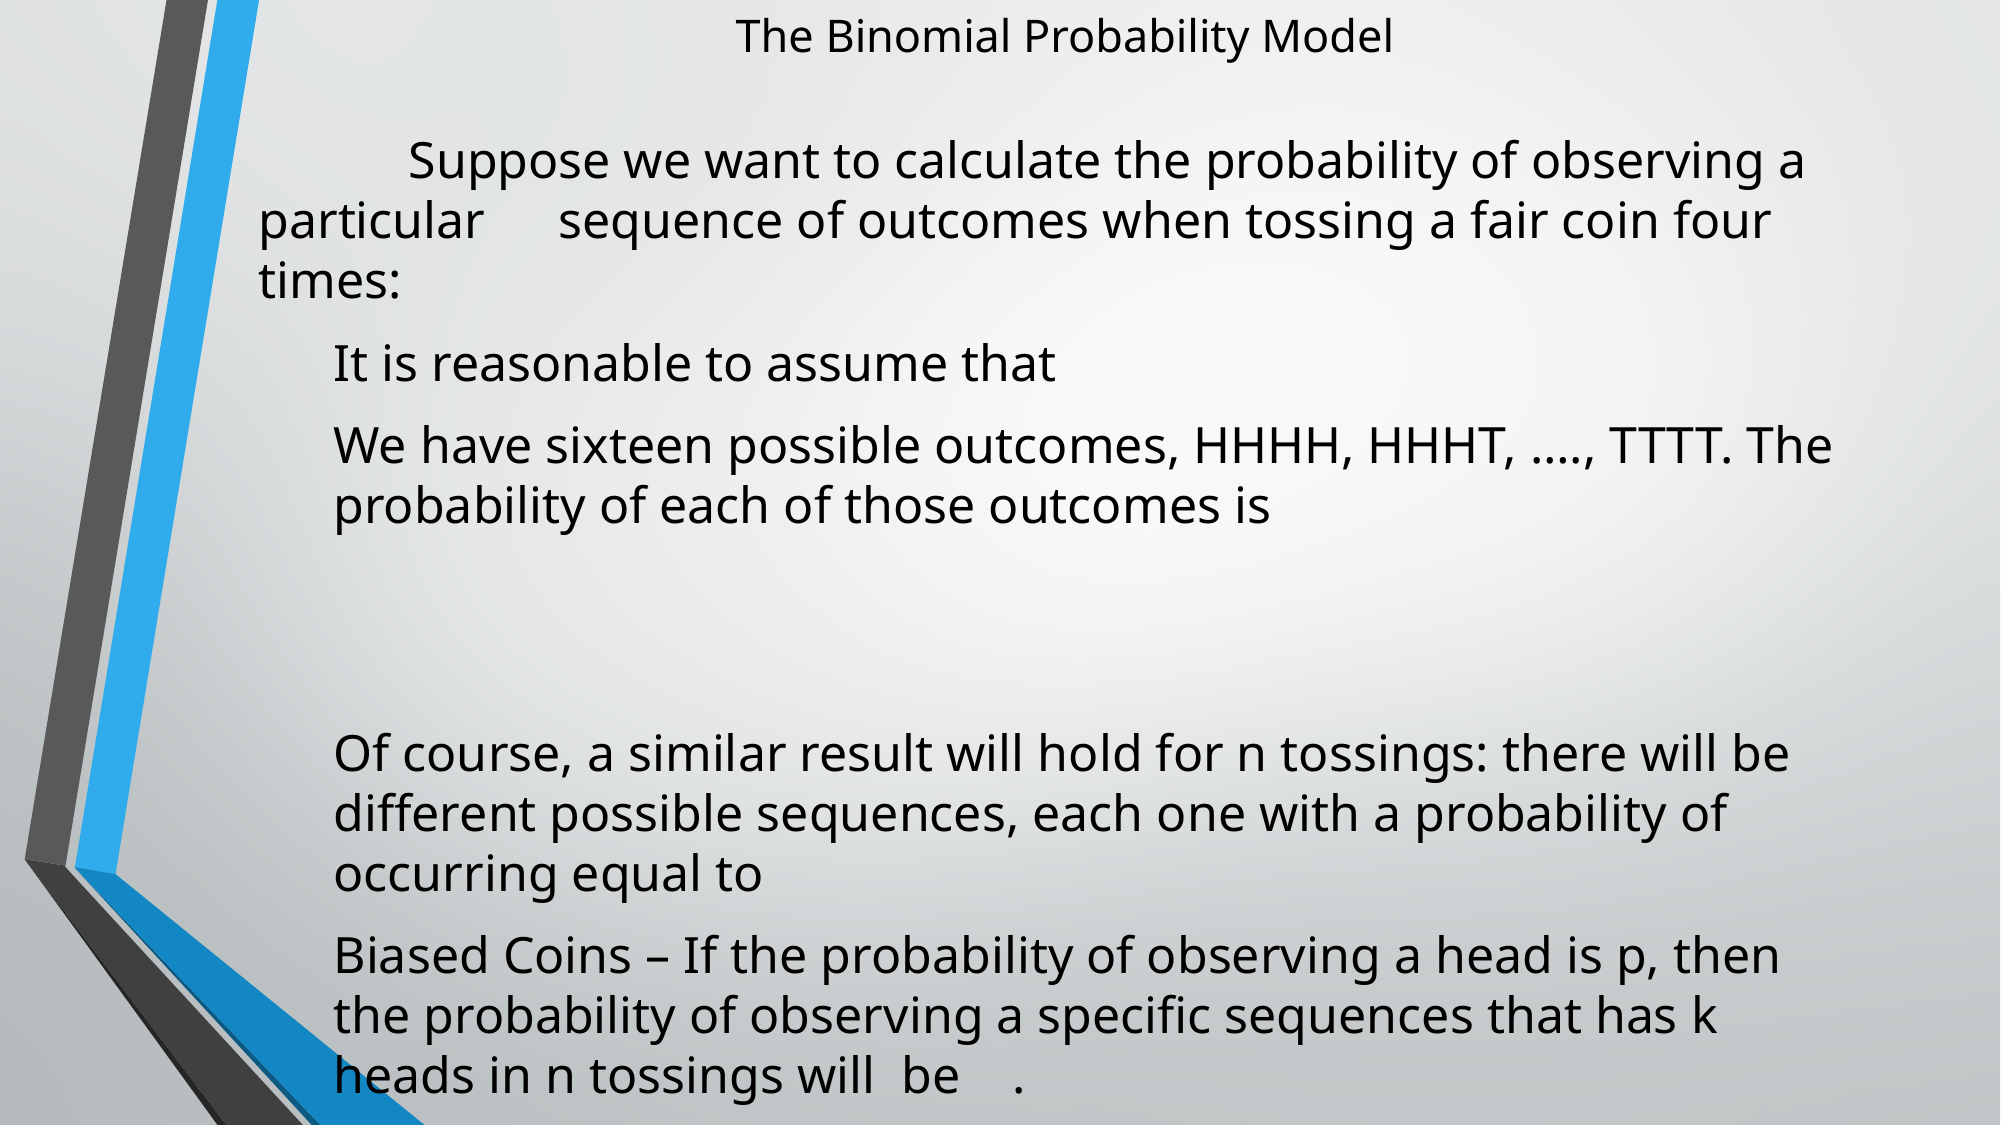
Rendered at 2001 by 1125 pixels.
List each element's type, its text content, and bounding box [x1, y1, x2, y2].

title The Binomial Probability Model [243, 0, 1887, 89]
